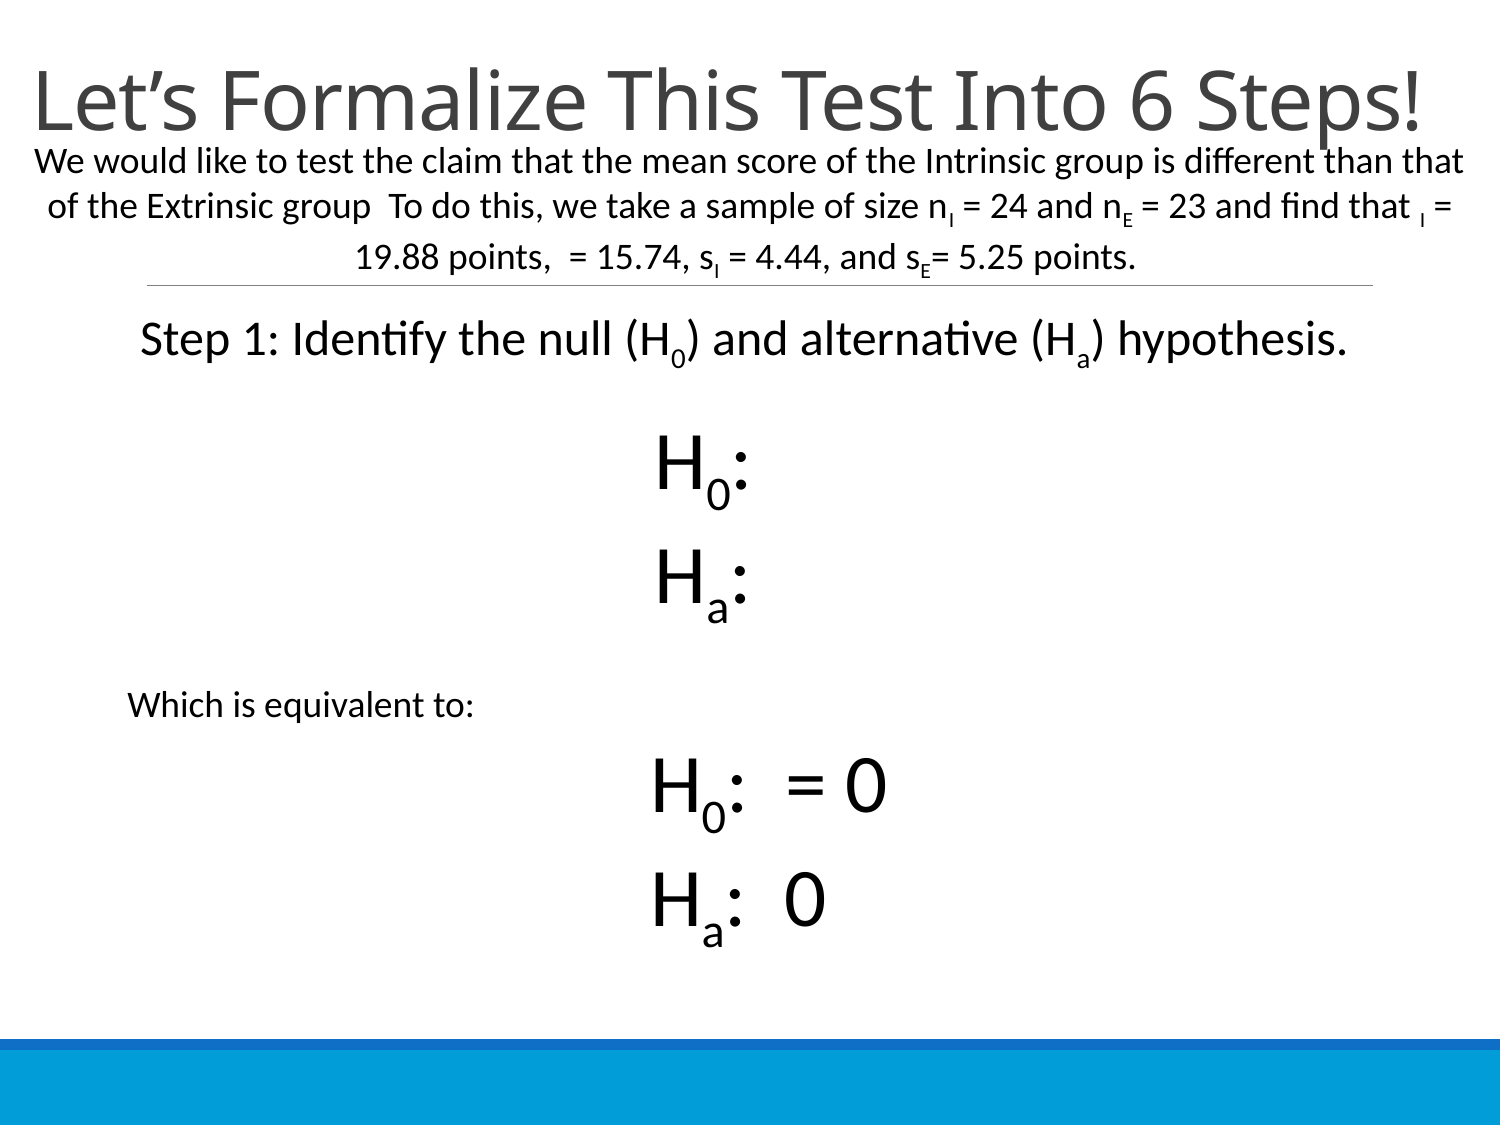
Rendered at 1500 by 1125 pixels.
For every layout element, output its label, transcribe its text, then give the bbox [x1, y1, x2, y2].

text_box Which is equivalent to: [112, 672, 1500, 732]
title Let’s Formalize This Test Into 6 Steps! [16, 37, 1500, 155]
text_box Step 1: Identify the null (H0) and alternative (Ha) hypothesis. [43, 298, 1457, 382]
